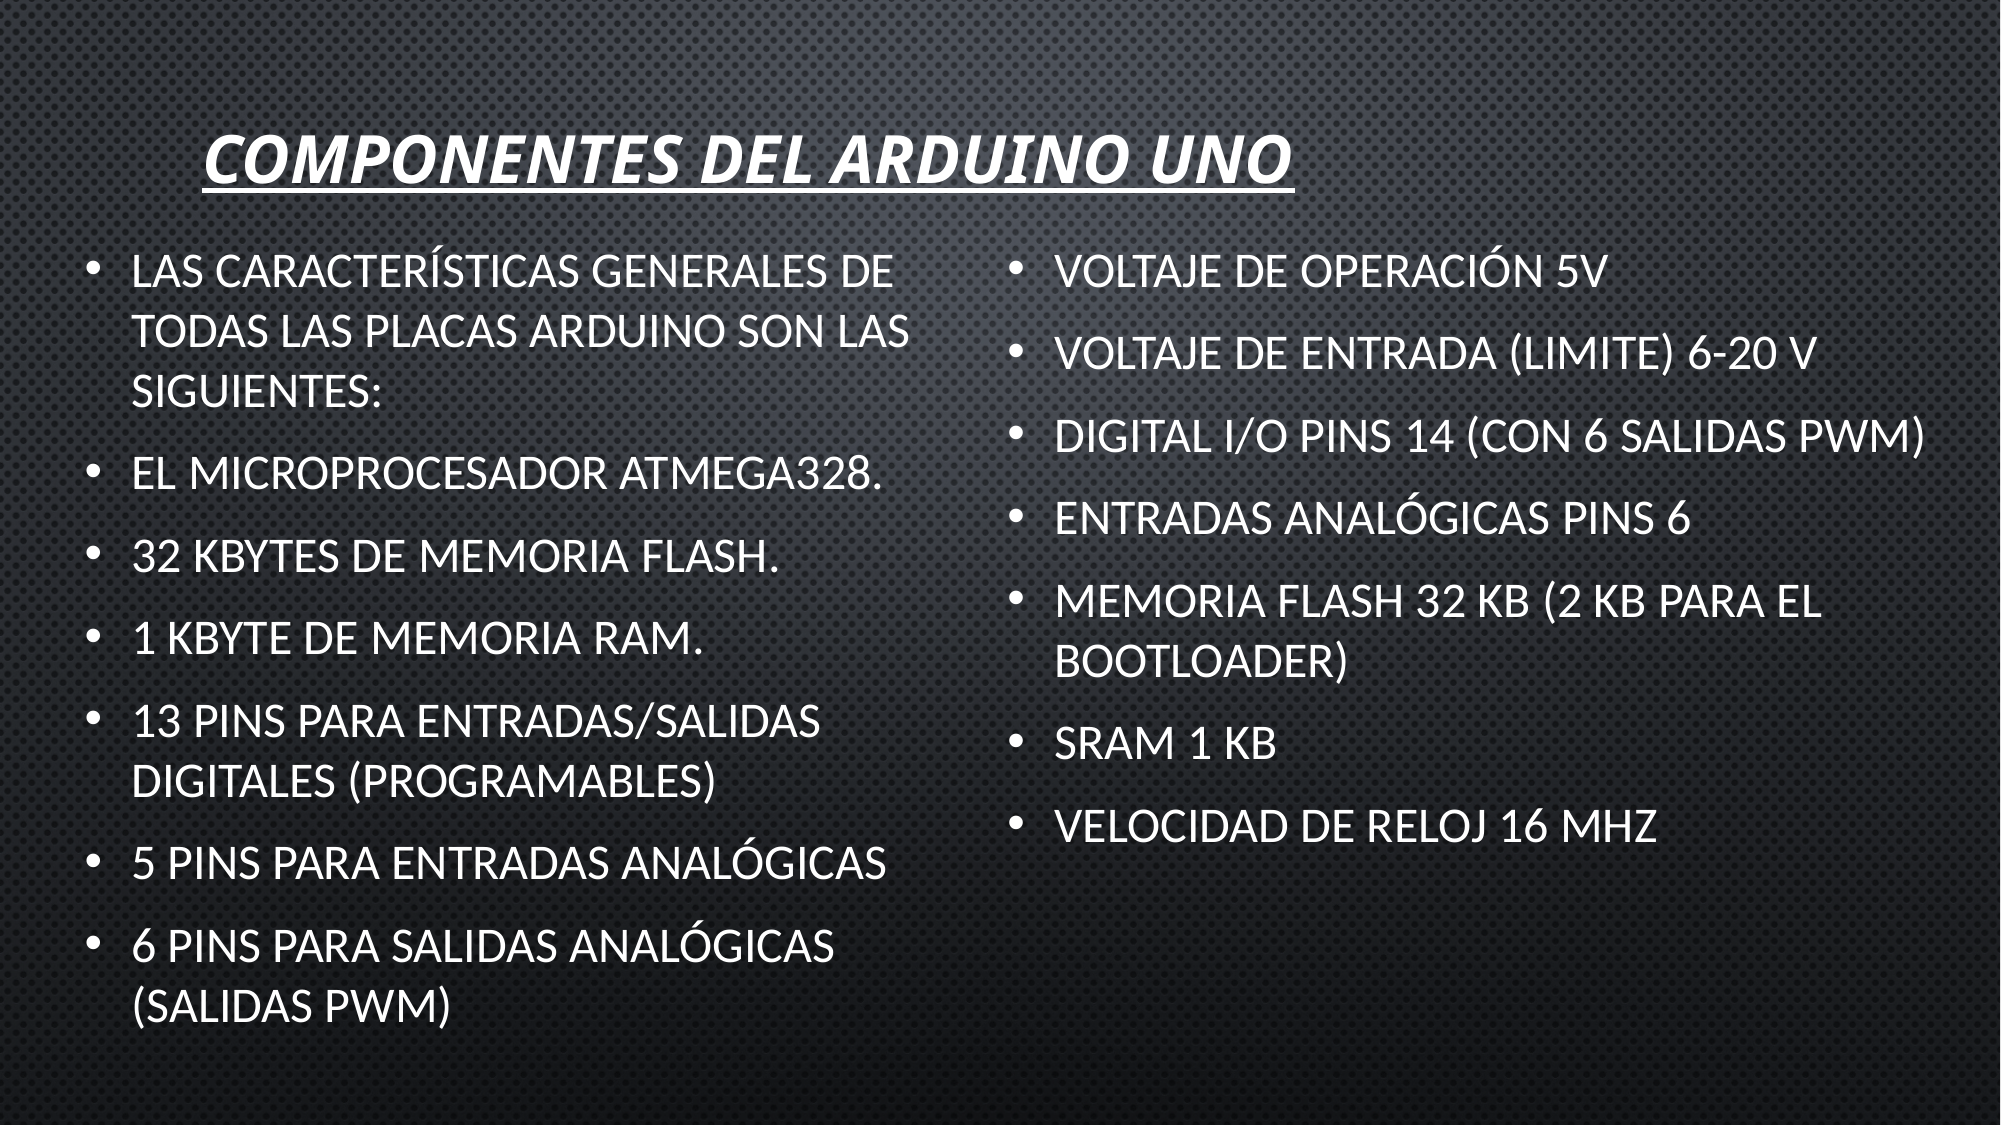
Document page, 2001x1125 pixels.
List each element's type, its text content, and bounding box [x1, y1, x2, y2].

list Las características generales de todas las placas Arduino son las siguientes: El microprocesador ATmega328. 32 kbytes de memoria Flash. 1 kbyte de memoria RAM. 13 pins para entradas/salidas digitales (programables) 5 pins para entradas analógicas 6 pins para salidas analógicas (salidas PWM) Voltaje de operación 5V Voltaje de entrada (limite) 6-20 V Digital I/O Pins 14 (con 6 salidas PWM) Entradas analógicas Pins 6 Memoria Flash 32 KB (2 KB para el bootloader) SRAM 1 KB Velocidad de reloj 16 MHz [69, 213, 1946, 1057]
title Componentes del Arduino uno [187, 99, 1813, 213]
